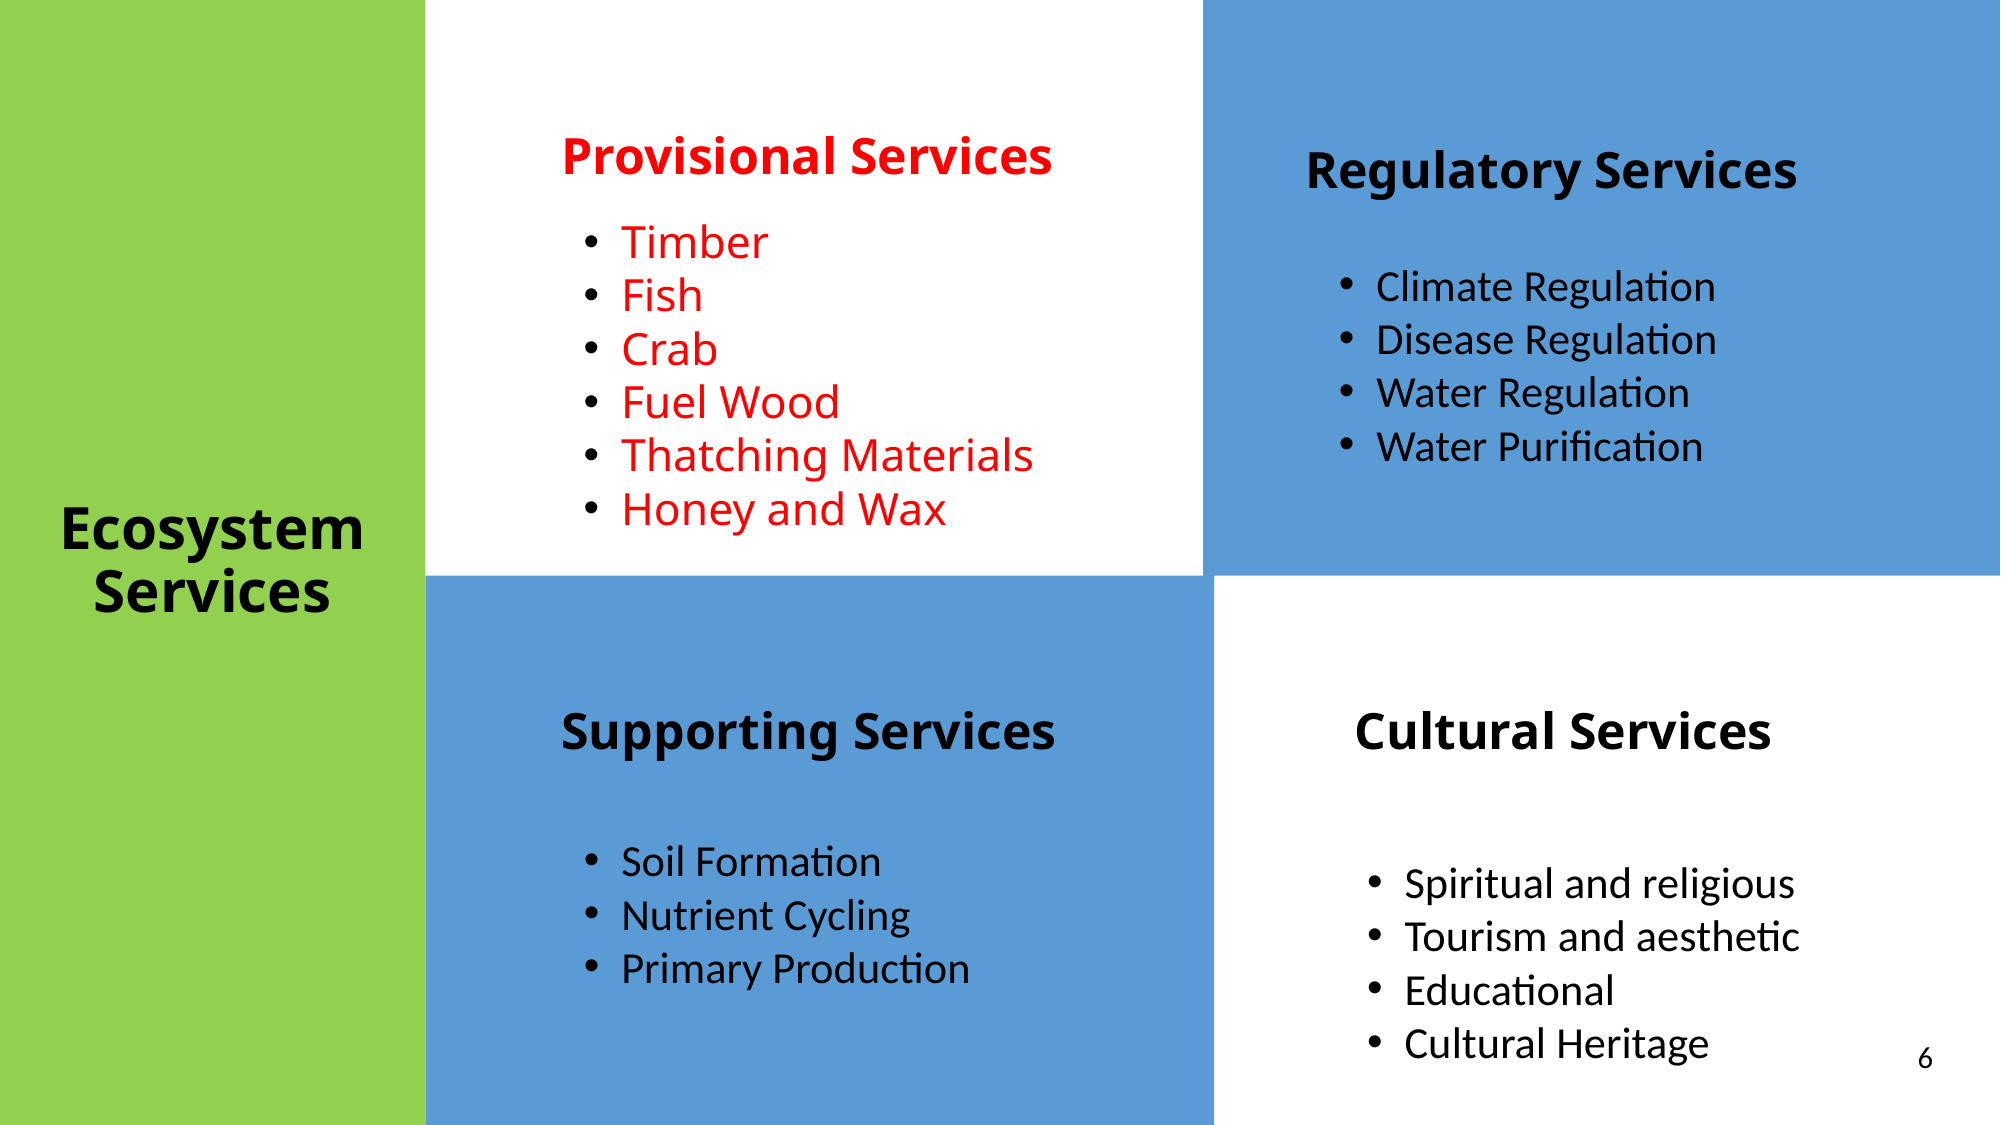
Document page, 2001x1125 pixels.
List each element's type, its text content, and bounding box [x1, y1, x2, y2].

subtitle Climate Regulation Disease Regulation Water Regulation Water Purification [1318, 236, 1945, 400]
text_box [426, 575, 1214, 1125]
title Ecosystem Services [0, 0, 426, 1125]
subtitle Spiritual and religious Tourism and aesthetic Educational Cultural Heritage [1347, 834, 2000, 998]
text_box [1203, 0, 2000, 575]
title Regulatory Services [1285, 78, 1914, 220]
text_box 6 [1902, 1030, 1966, 1083]
title Cultural Services [1334, 639, 1901, 781]
text_box Timber Fish Crab Fuel Wood Thatching Materials Honey and Wax [563, 194, 1168, 320]
text_box [1214, 575, 2000, 1125]
title Provisional Services [541, 64, 1170, 206]
title Supporting Services [541, 639, 1170, 781]
text_box [426, 0, 1198, 575]
subtitle Soil Formation Nutrient Cycling Primary Production [563, 812, 1107, 1020]
